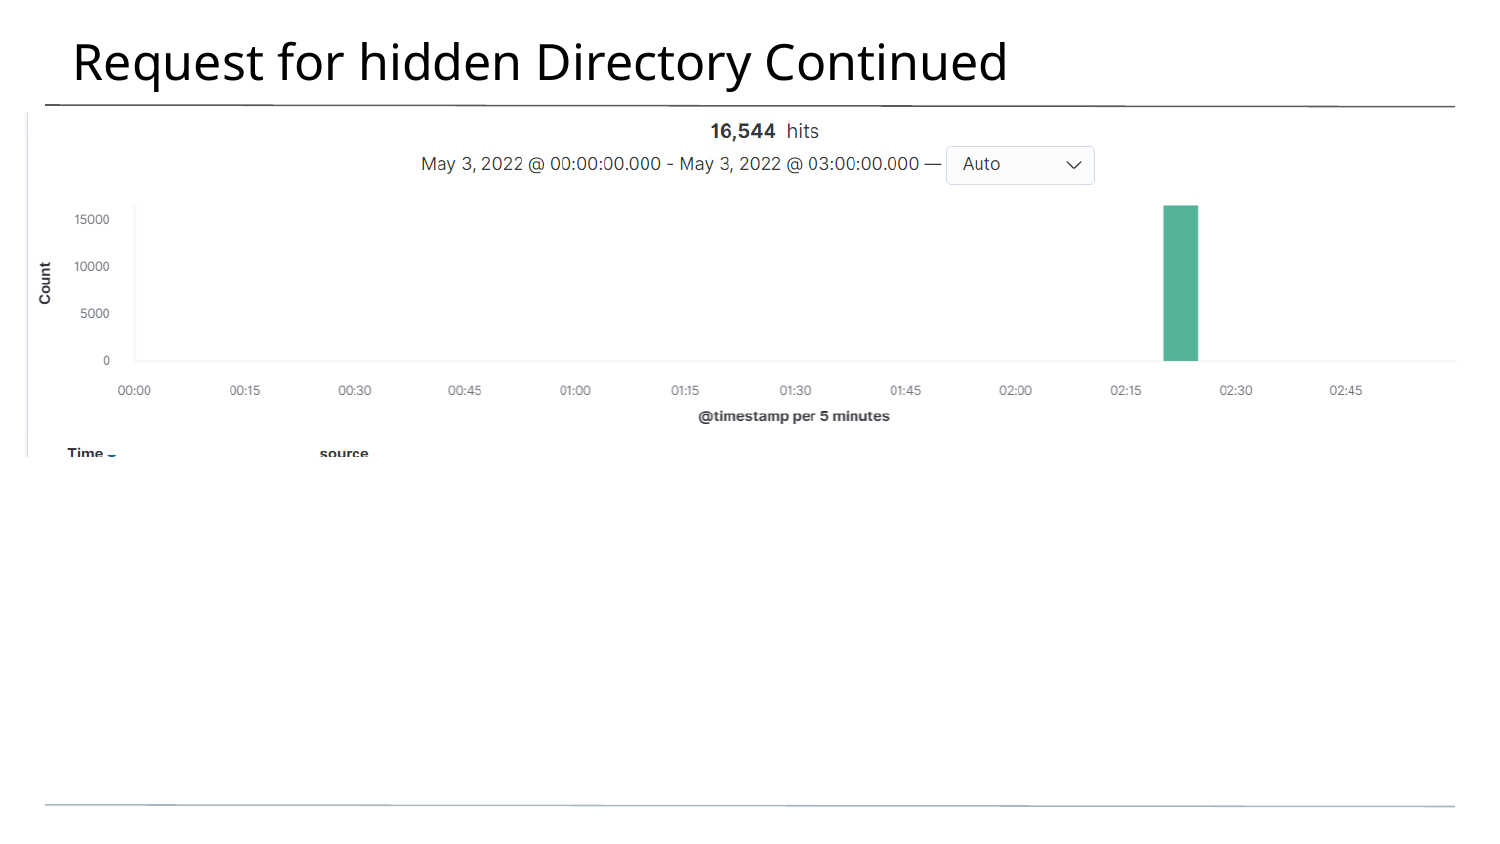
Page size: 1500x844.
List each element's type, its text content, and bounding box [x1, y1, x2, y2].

picture [24, 112, 1476, 458]
title Request for hidden Directory Continued [0, 0, 1500, 88]
